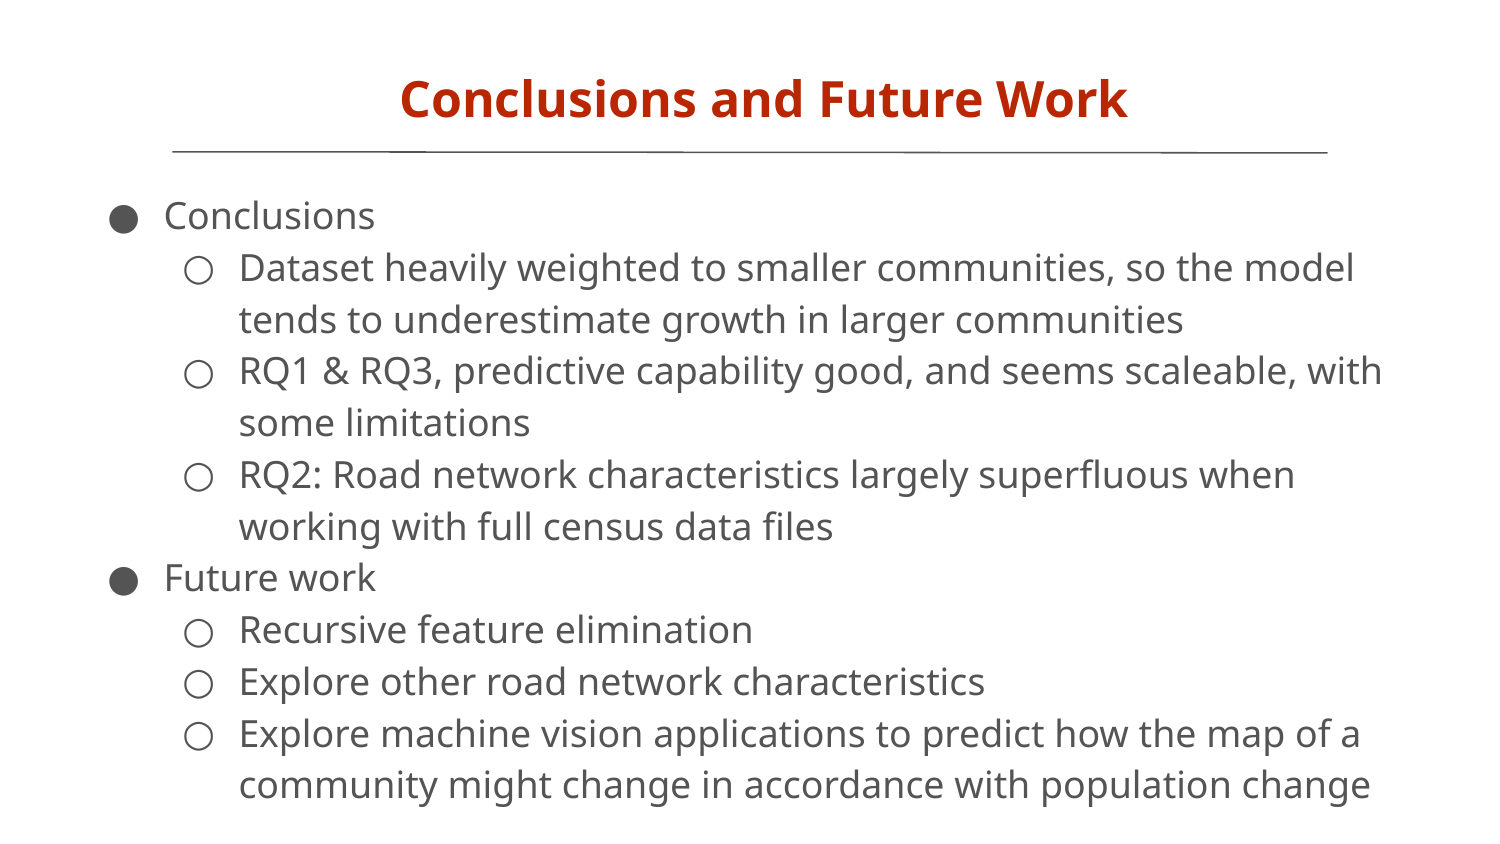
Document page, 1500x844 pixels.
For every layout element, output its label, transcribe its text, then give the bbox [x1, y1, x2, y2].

text_box Conclusions Dataset heavily weighted to smaller communities, so the model tends to underestimate growth in larger communities RQ1 & RQ3, predictive capability good, and seems scaleable, with some limitations RQ2: Road network characteristics largely superfluous when working with full census data files Future work Recursive feature elimination Explore other road network characteristics Explore machine vision applications to predict how the map of a community might change in accordance with population change [73, 170, 1402, 796]
text_box Conclusions and Future Work [0, 43, 1500, 146]
